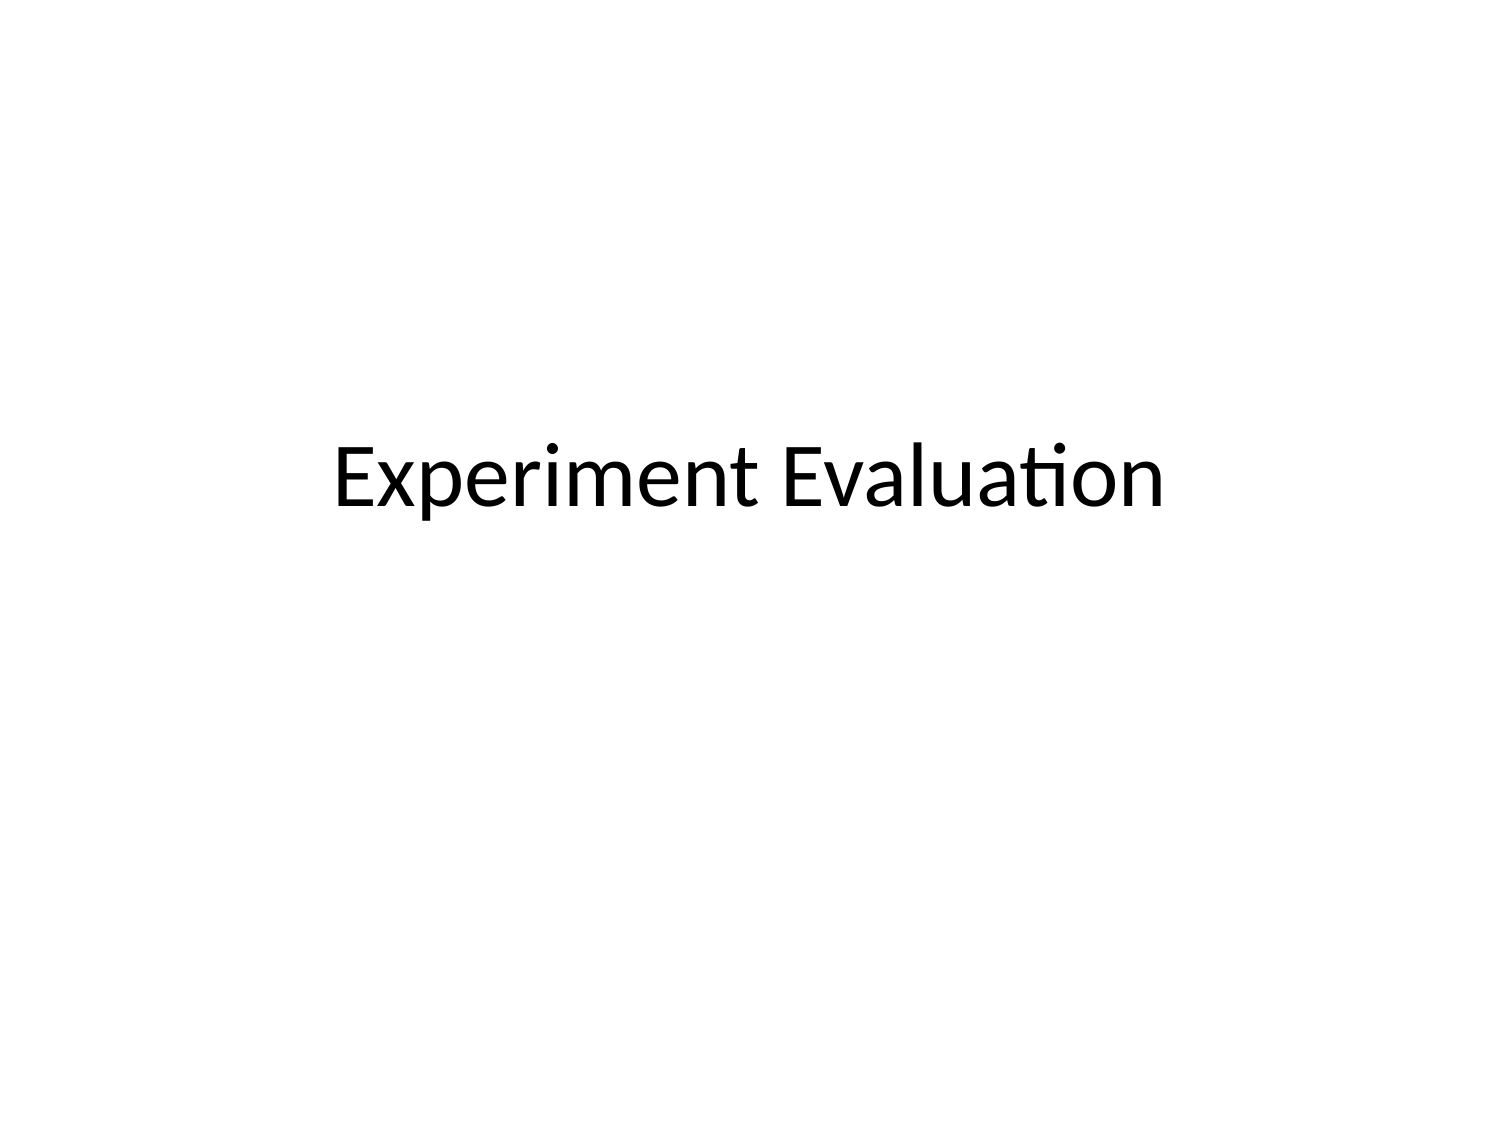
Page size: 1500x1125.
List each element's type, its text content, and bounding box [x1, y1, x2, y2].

title Experiment Evaluation [112, 349, 1388, 591]
